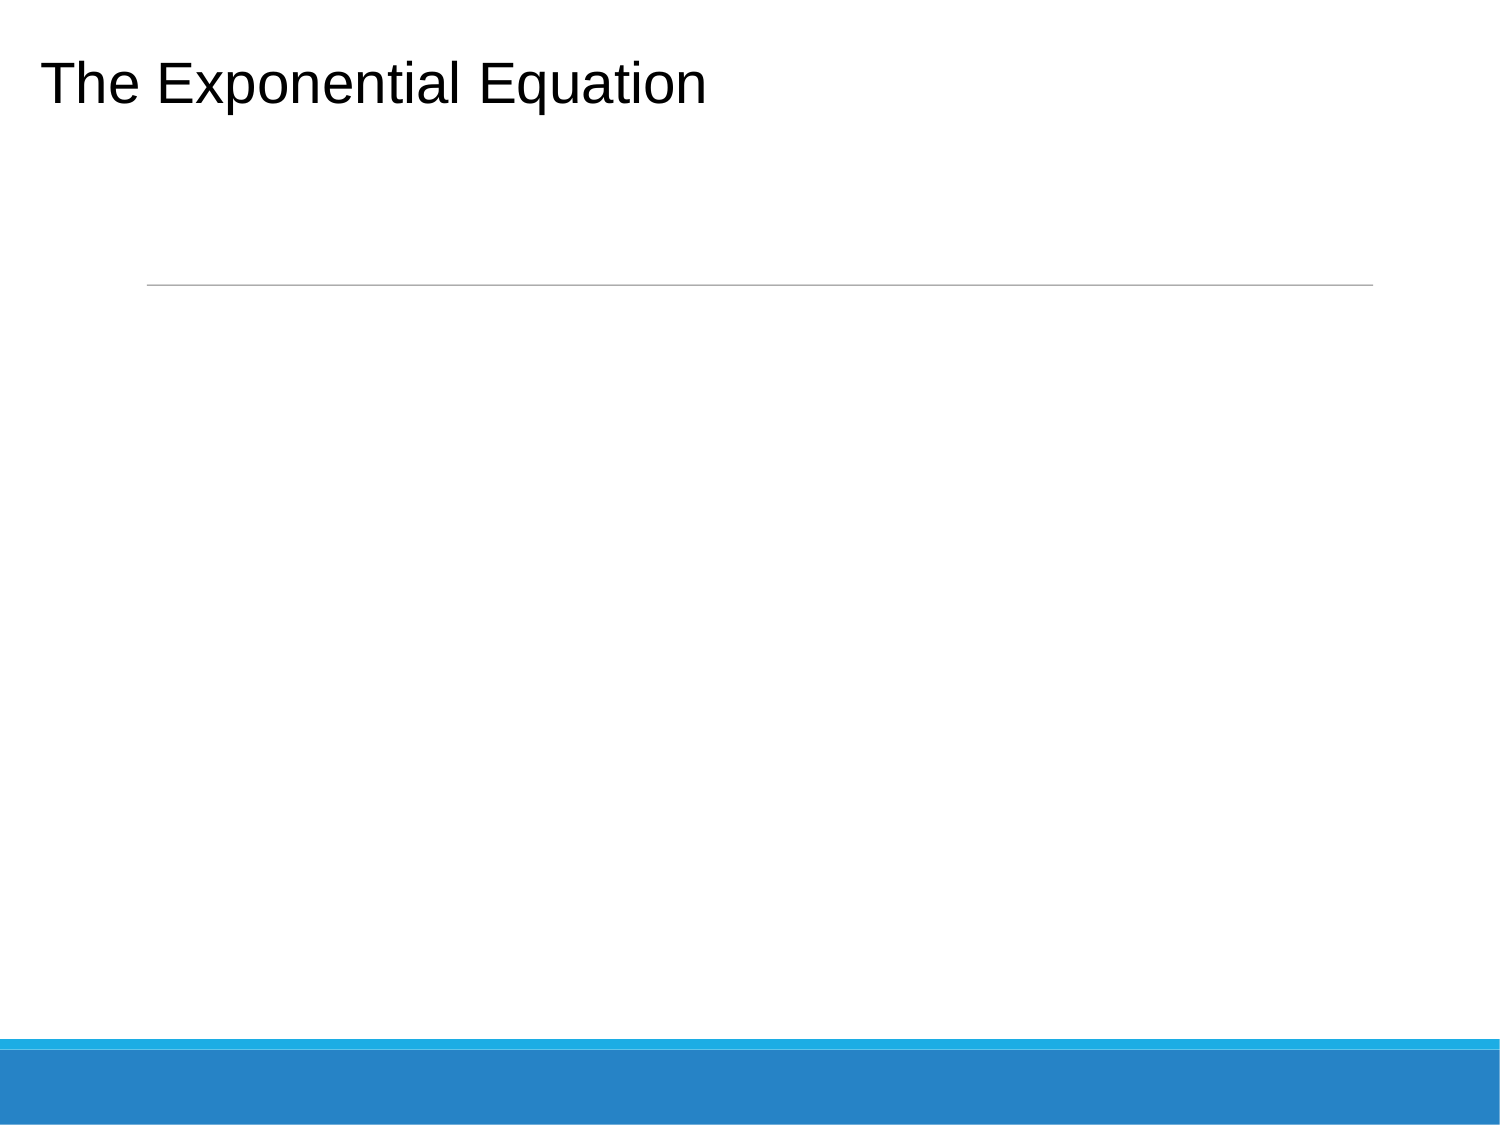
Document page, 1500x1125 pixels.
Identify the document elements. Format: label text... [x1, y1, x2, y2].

text_box The Exponential Equation [14, 15, 735, 145]
